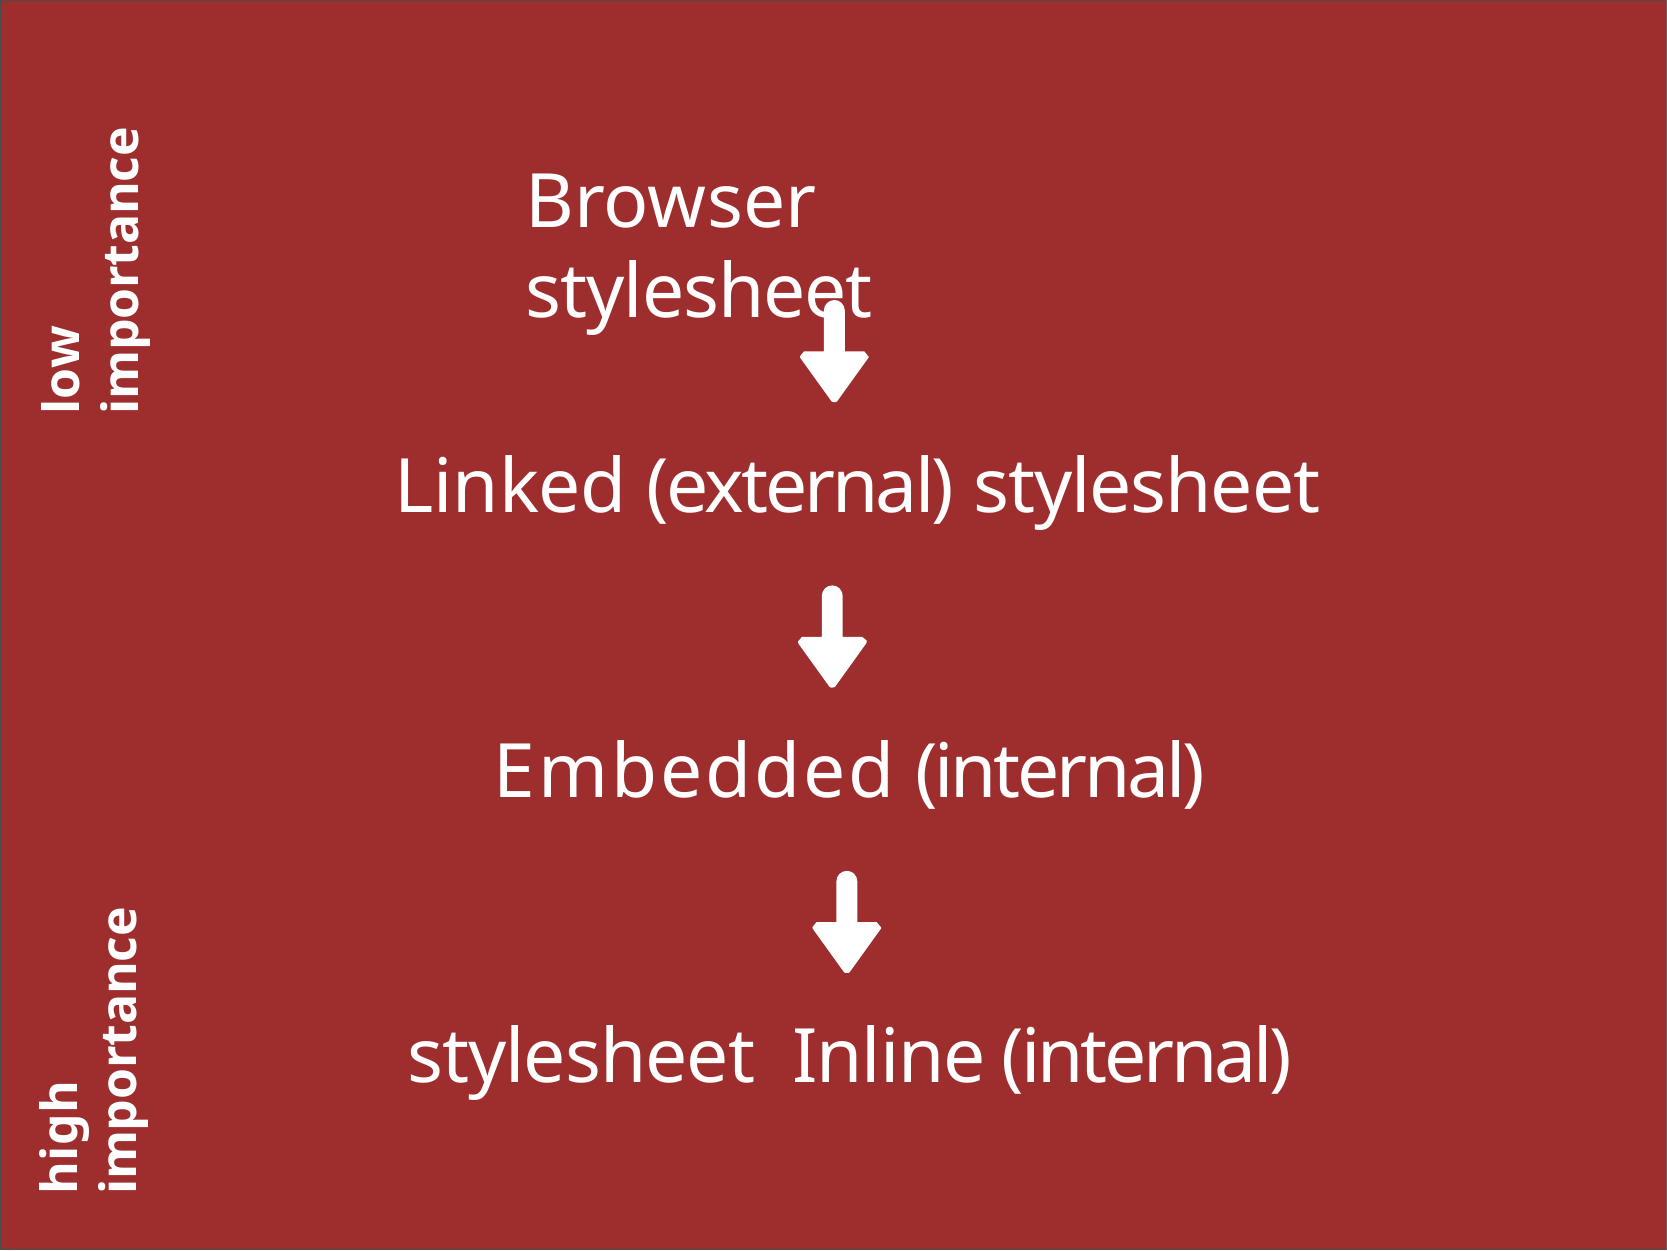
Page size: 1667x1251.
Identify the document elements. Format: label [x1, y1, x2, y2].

text_box [0, 0, 1667, 1250]
